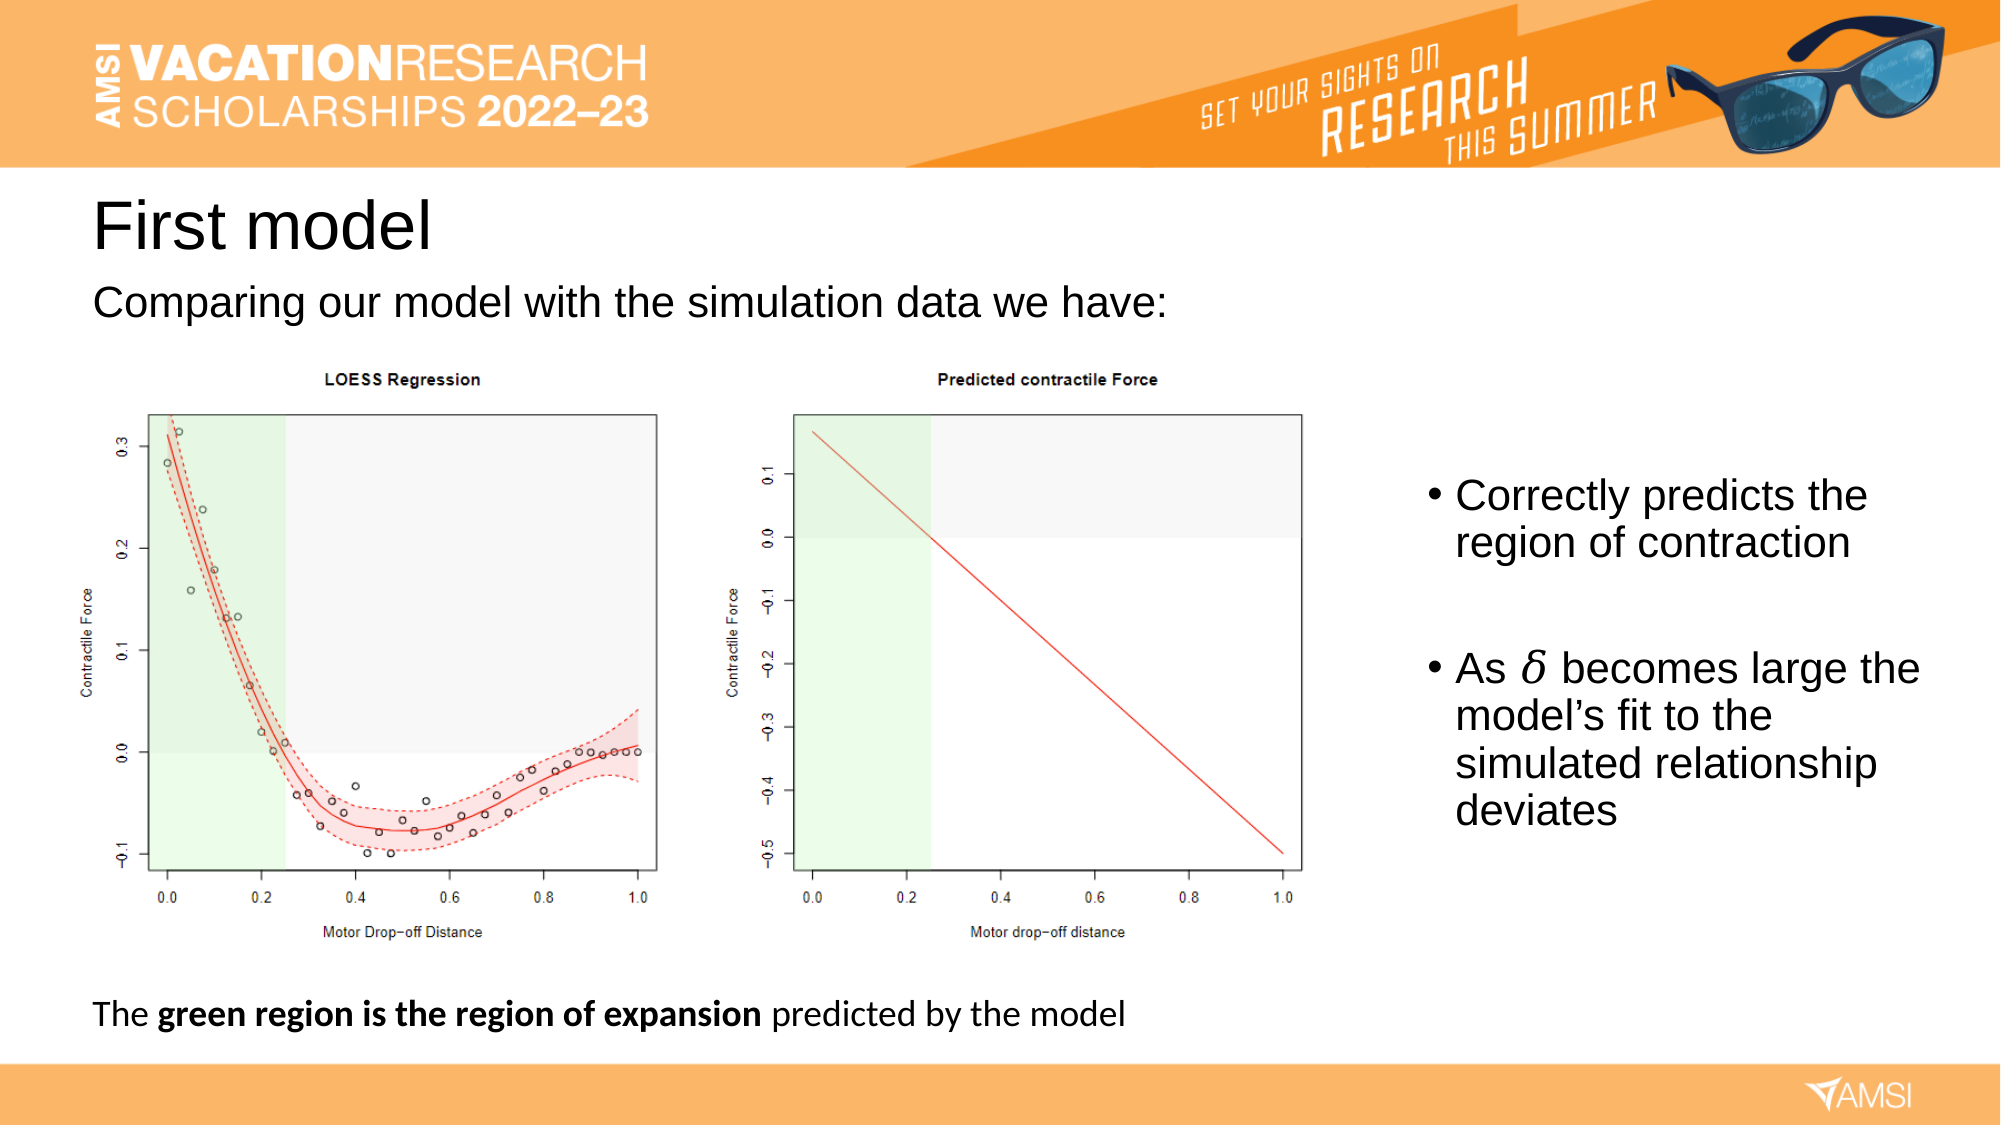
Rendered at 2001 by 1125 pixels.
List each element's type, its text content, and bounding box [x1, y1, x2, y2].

list Comparing our model with the simulation data we have: [77, 272, 1759, 982]
picture [0, 0, 2001, 1125]
title First model [77, 148, 1803, 306]
text_box Correctly predicts the region of contraction As 𝛿 becomes large the model’s fit to the simulated relationship deviates [1412, 465, 1986, 1125]
text_box The green region is the region of expansion predicted by the model [77, 981, 1303, 1042]
